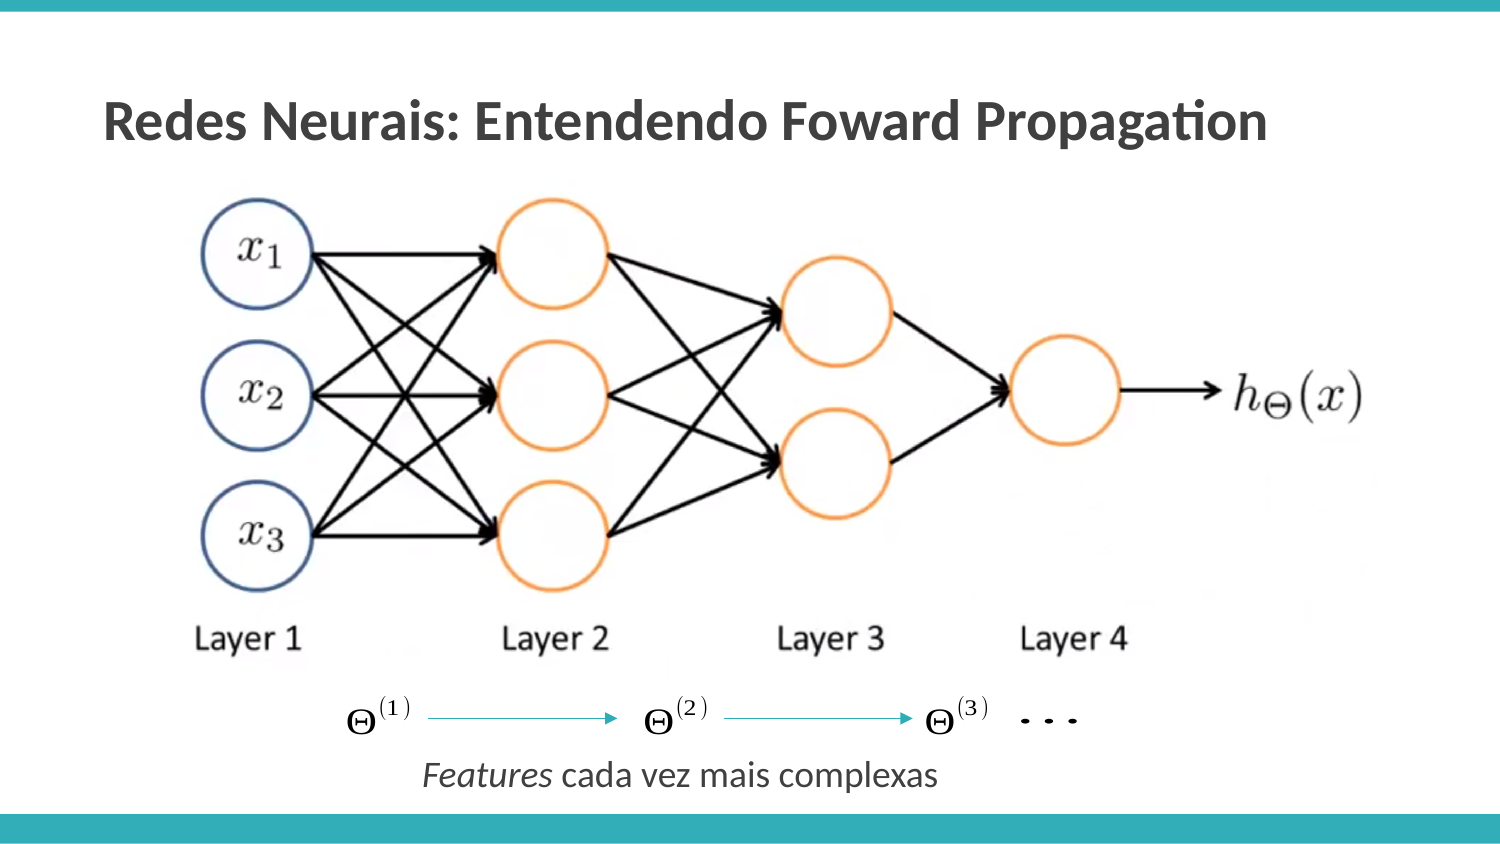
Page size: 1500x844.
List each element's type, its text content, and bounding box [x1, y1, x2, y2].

text_box Redes Neurais: Entendendo Foward Propagation [88, 67, 1329, 167]
text_box Features cada vez mais complexas [407, 742, 1005, 802]
picture [170, 173, 1382, 679]
